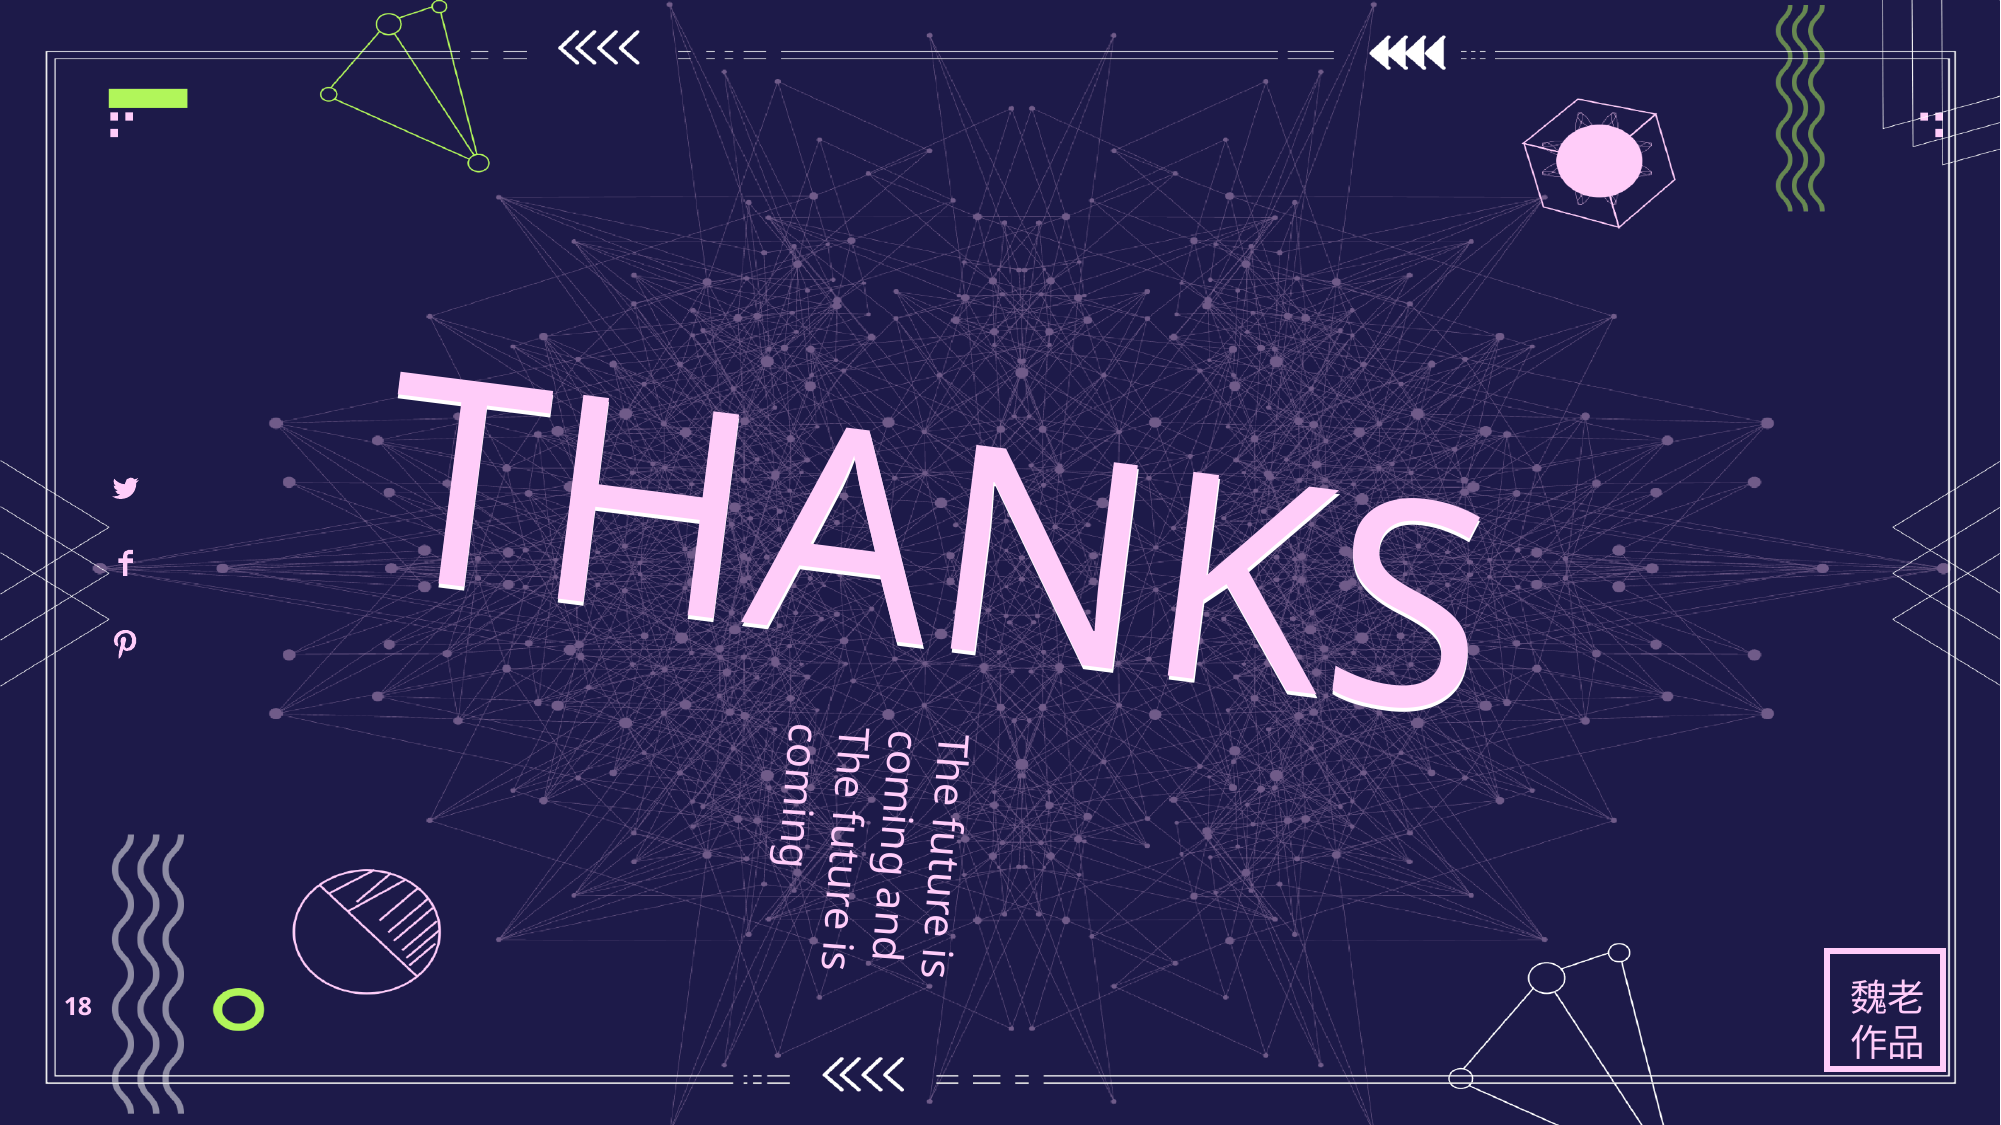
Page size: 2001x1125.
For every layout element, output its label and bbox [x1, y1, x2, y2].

picture [2, 0, 2000, 1125]
text_box [343, 369, 1788, 1086]
